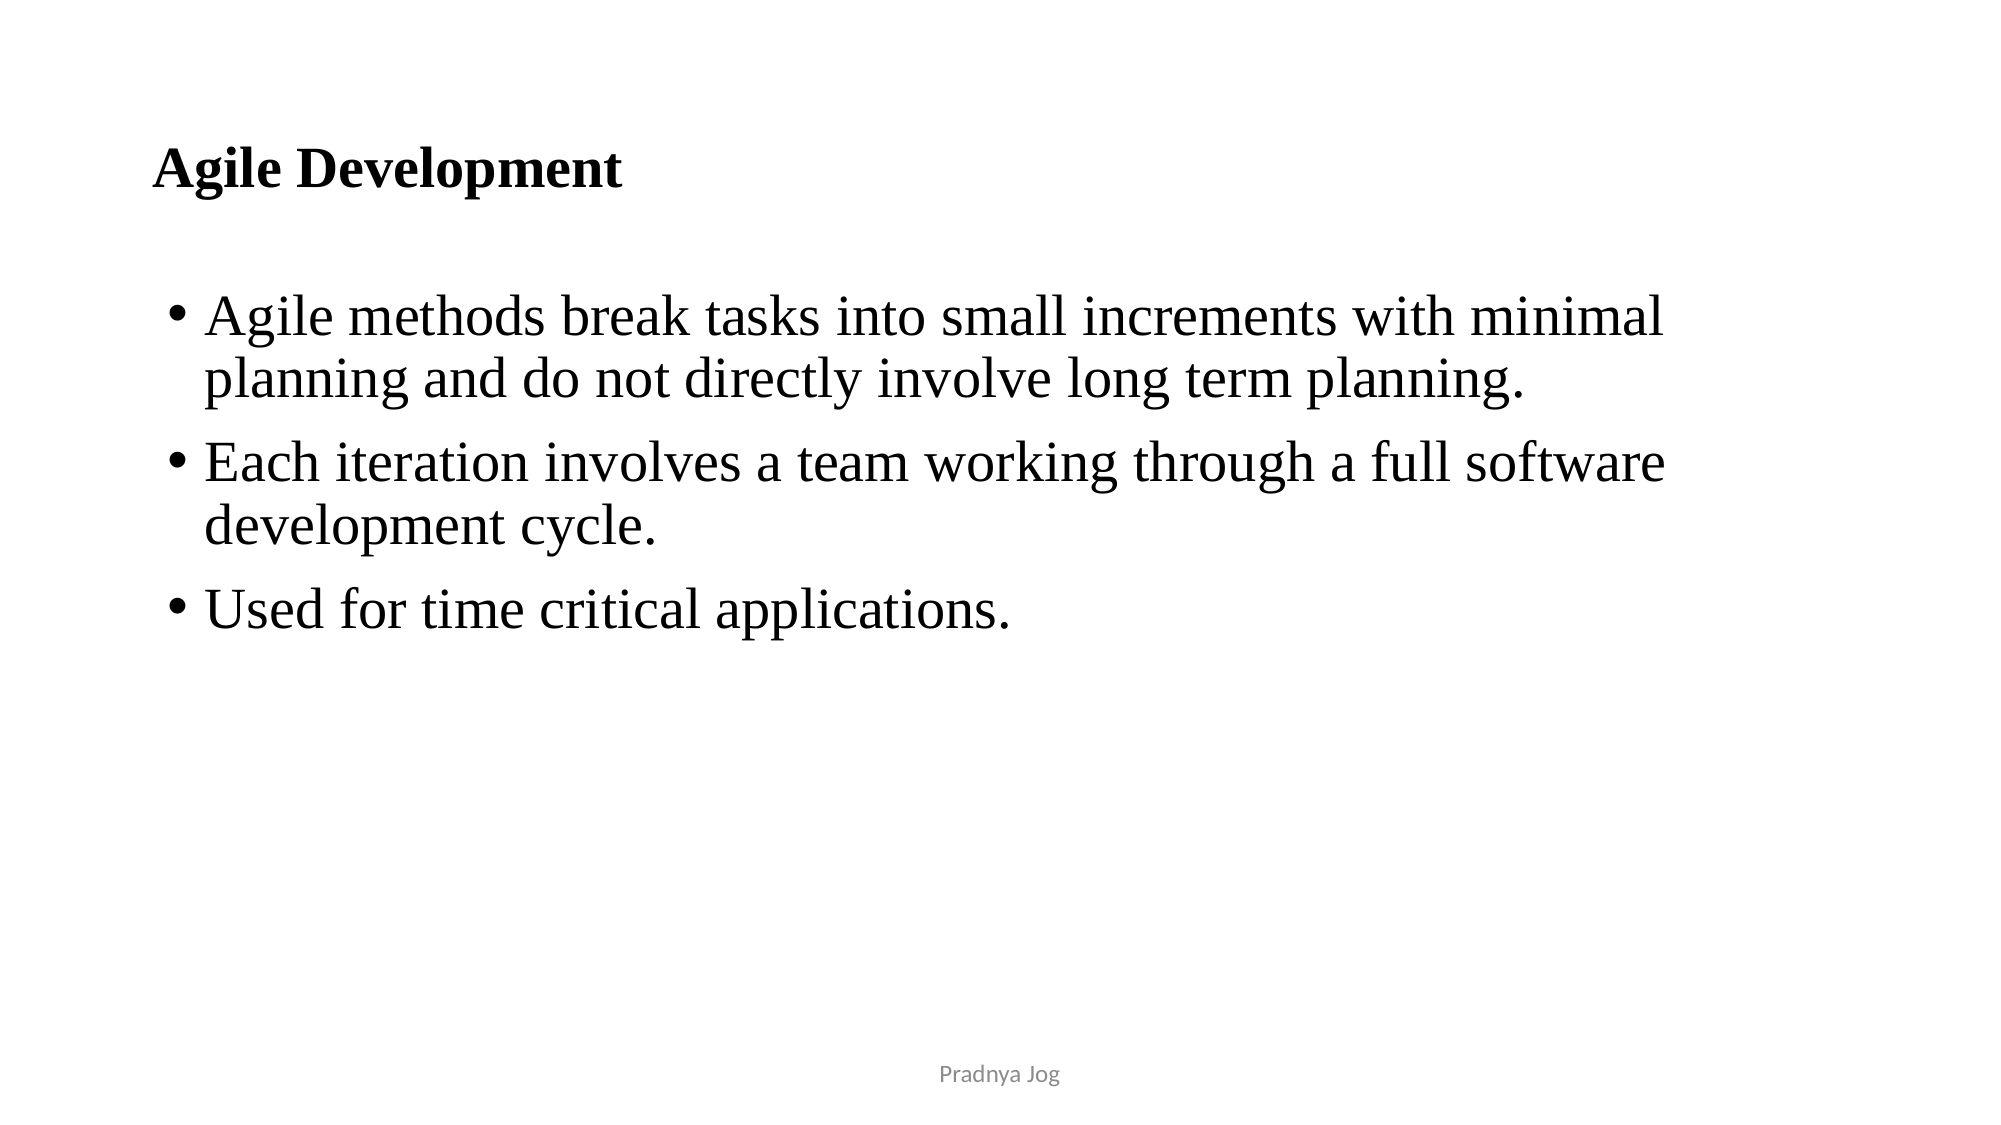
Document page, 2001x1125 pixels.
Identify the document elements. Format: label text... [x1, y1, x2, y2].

title Agile Development [137, 59, 1863, 278]
footer Pradnya Jog [662, 1042, 1338, 1103]
list Agile methods break tasks into small increments with minimal planning and do not directly involve long term planning. Each iteration involves a team working through a full software development cycle. Used for time critical applications. [152, 277, 1878, 992]
